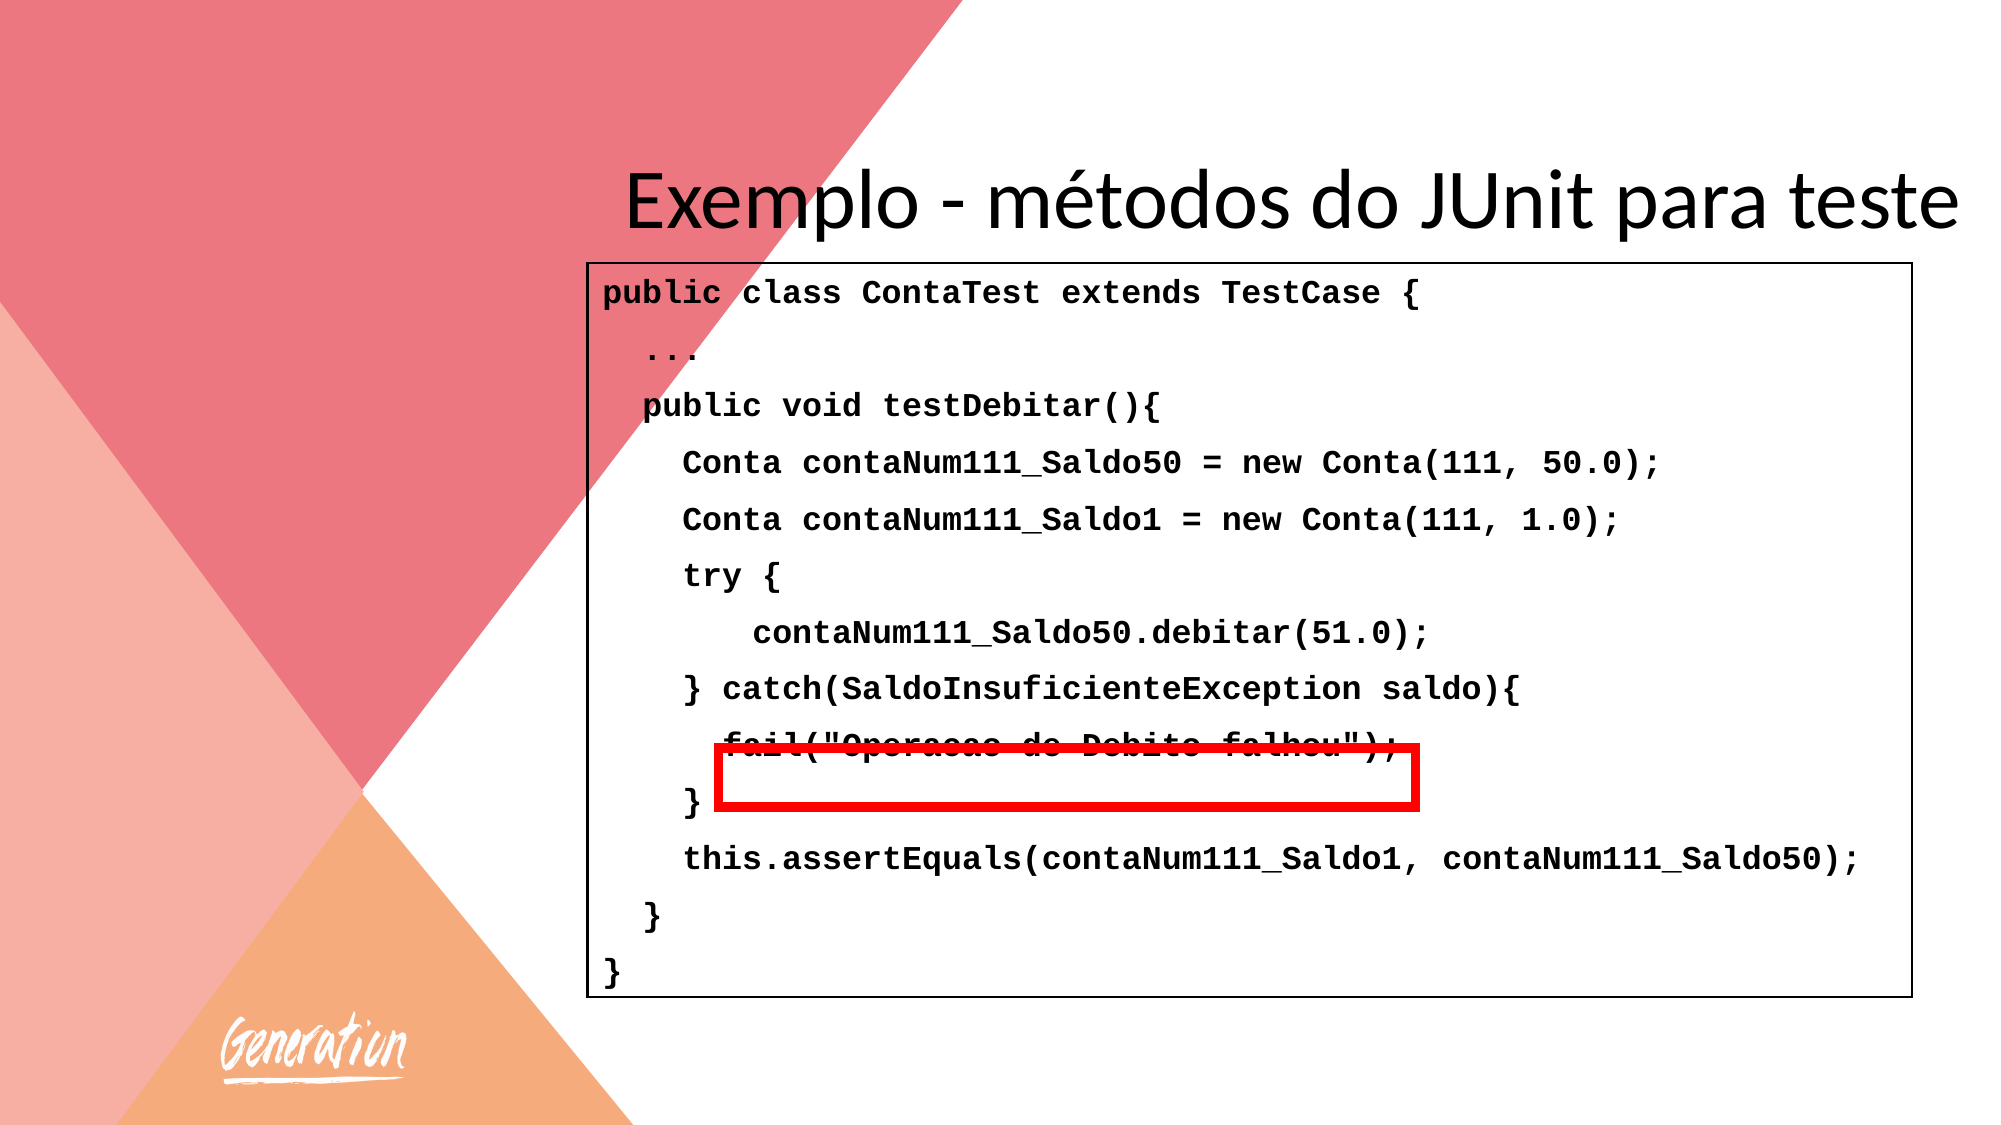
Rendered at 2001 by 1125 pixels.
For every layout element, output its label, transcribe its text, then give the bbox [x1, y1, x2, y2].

picture [220, 1010, 407, 1085]
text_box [0, 0, 963, 1125]
text_box [967, 747, 1416, 807]
text_box Exemplo - métodos do JUnit para teste [967, 67, 2000, 255]
text_box public class ContaTest extends TestCase { ... public void testDebitar(){ Conta contaNum111_Saldo50 = new Conta(111, 50.0); Conta contaNum111_Saldo1 = new Conta(111, 1.0); try { contaNum111_Saldo50.debitar(51.0); } catch(SaldoInsuficienteException saldo){ fail("Operacao de Debito falhou"); } this.assertEquals(contaNum111_Saldo1, contaNum111_Saldo50); } } [967, 263, 1913, 997]
